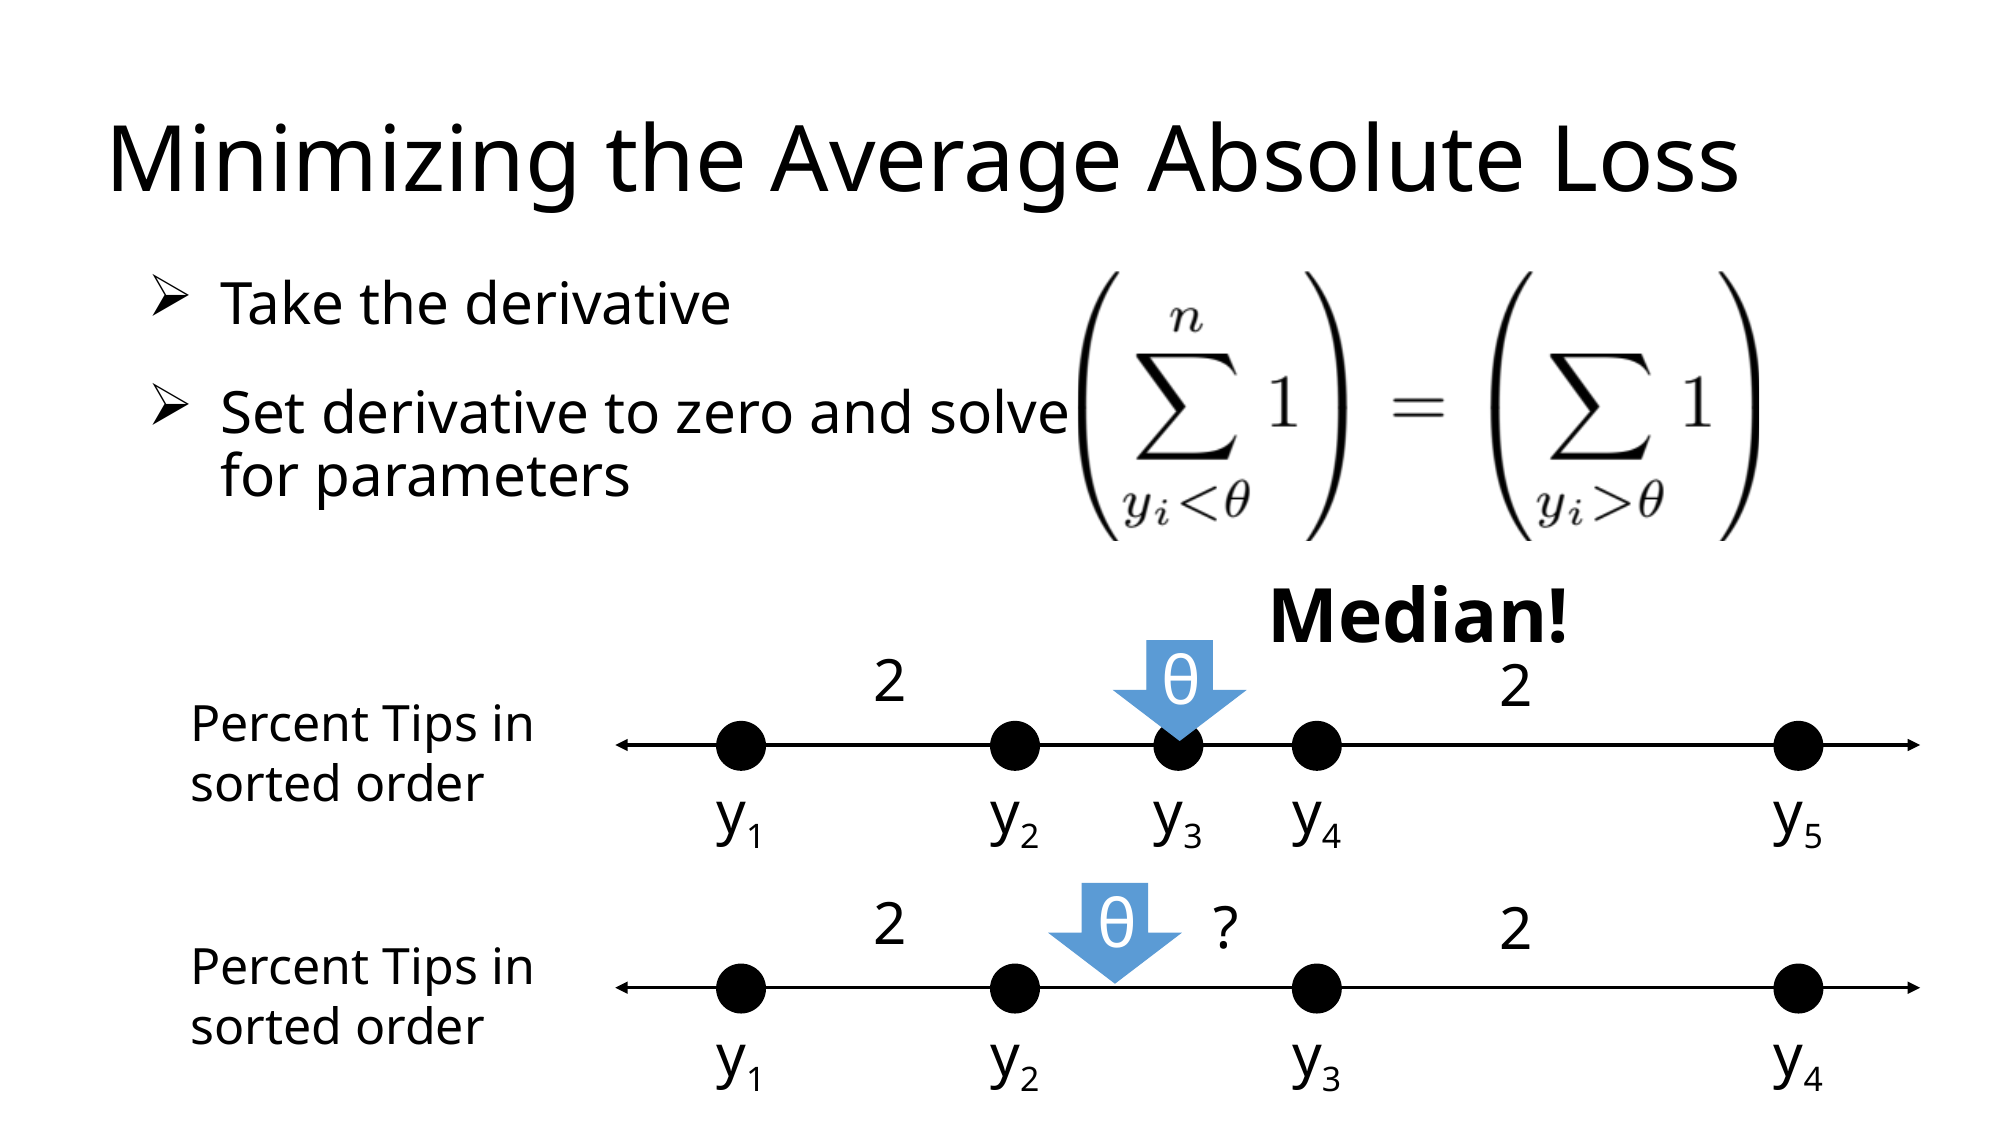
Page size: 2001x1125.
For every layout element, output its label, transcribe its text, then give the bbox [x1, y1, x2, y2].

text_box Percent Tips in sorted order [175, 684, 564, 820]
text_box ? [1198, 882, 1254, 964]
text_box Median! [1252, 560, 1584, 666]
list Take the derivative Set derivative to zero and solve for parameters [130, 266, 1114, 722]
text_box 2 [859, 878, 923, 964]
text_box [615, 964, 1921, 1097]
text_box 2 [1484, 666, 1548, 721]
title Minimizing the Average Absolute Loss [90, 52, 1863, 271]
text_box θ [1048, 882, 1182, 964]
text_box θ [1112, 640, 1247, 721]
text_box 2 [1484, 883, 1548, 964]
text_box Percent Tips in sorted order [175, 927, 564, 1062]
text_box 2 [859, 636, 923, 721]
picture [1077, 269, 1759, 541]
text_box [615, 721, 1921, 854]
